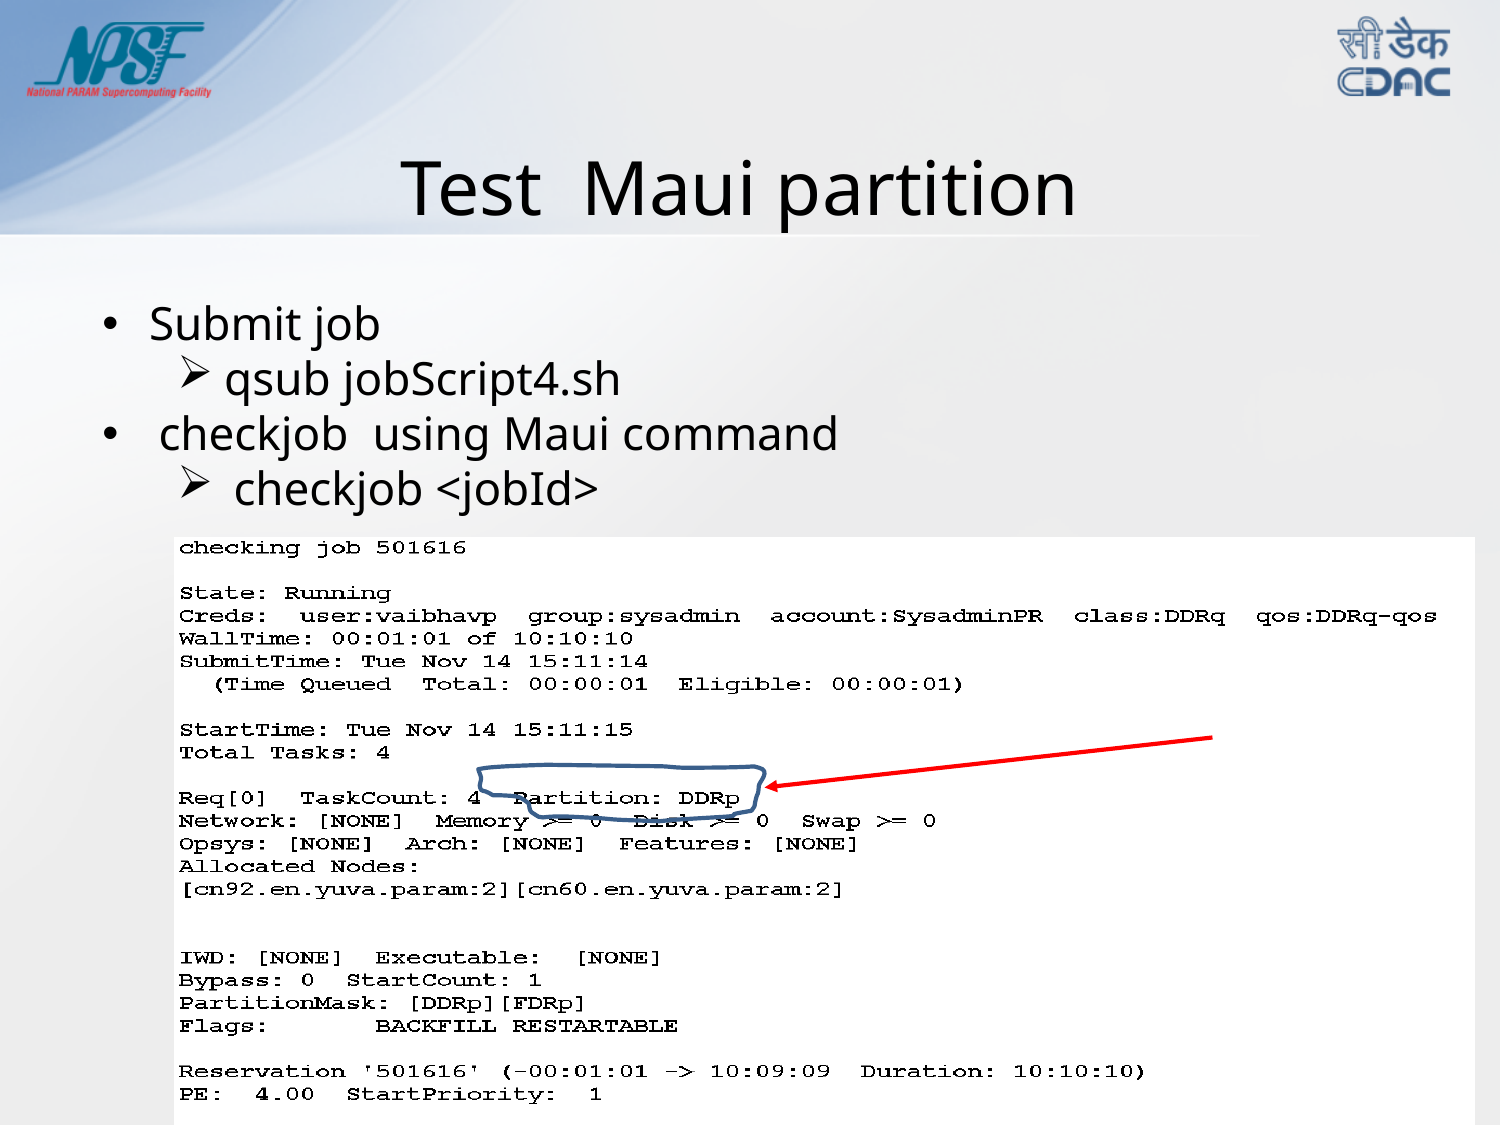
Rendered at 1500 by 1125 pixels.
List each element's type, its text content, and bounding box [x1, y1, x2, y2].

text_box Submit job qsub jobScript4.sh checkjob using Maui command checkjob <jobId> [87, 287, 1425, 688]
title Test Maui partition [75, 58, 1425, 238]
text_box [764, 736, 1213, 788]
picture [0, 12, 1500, 1125]
